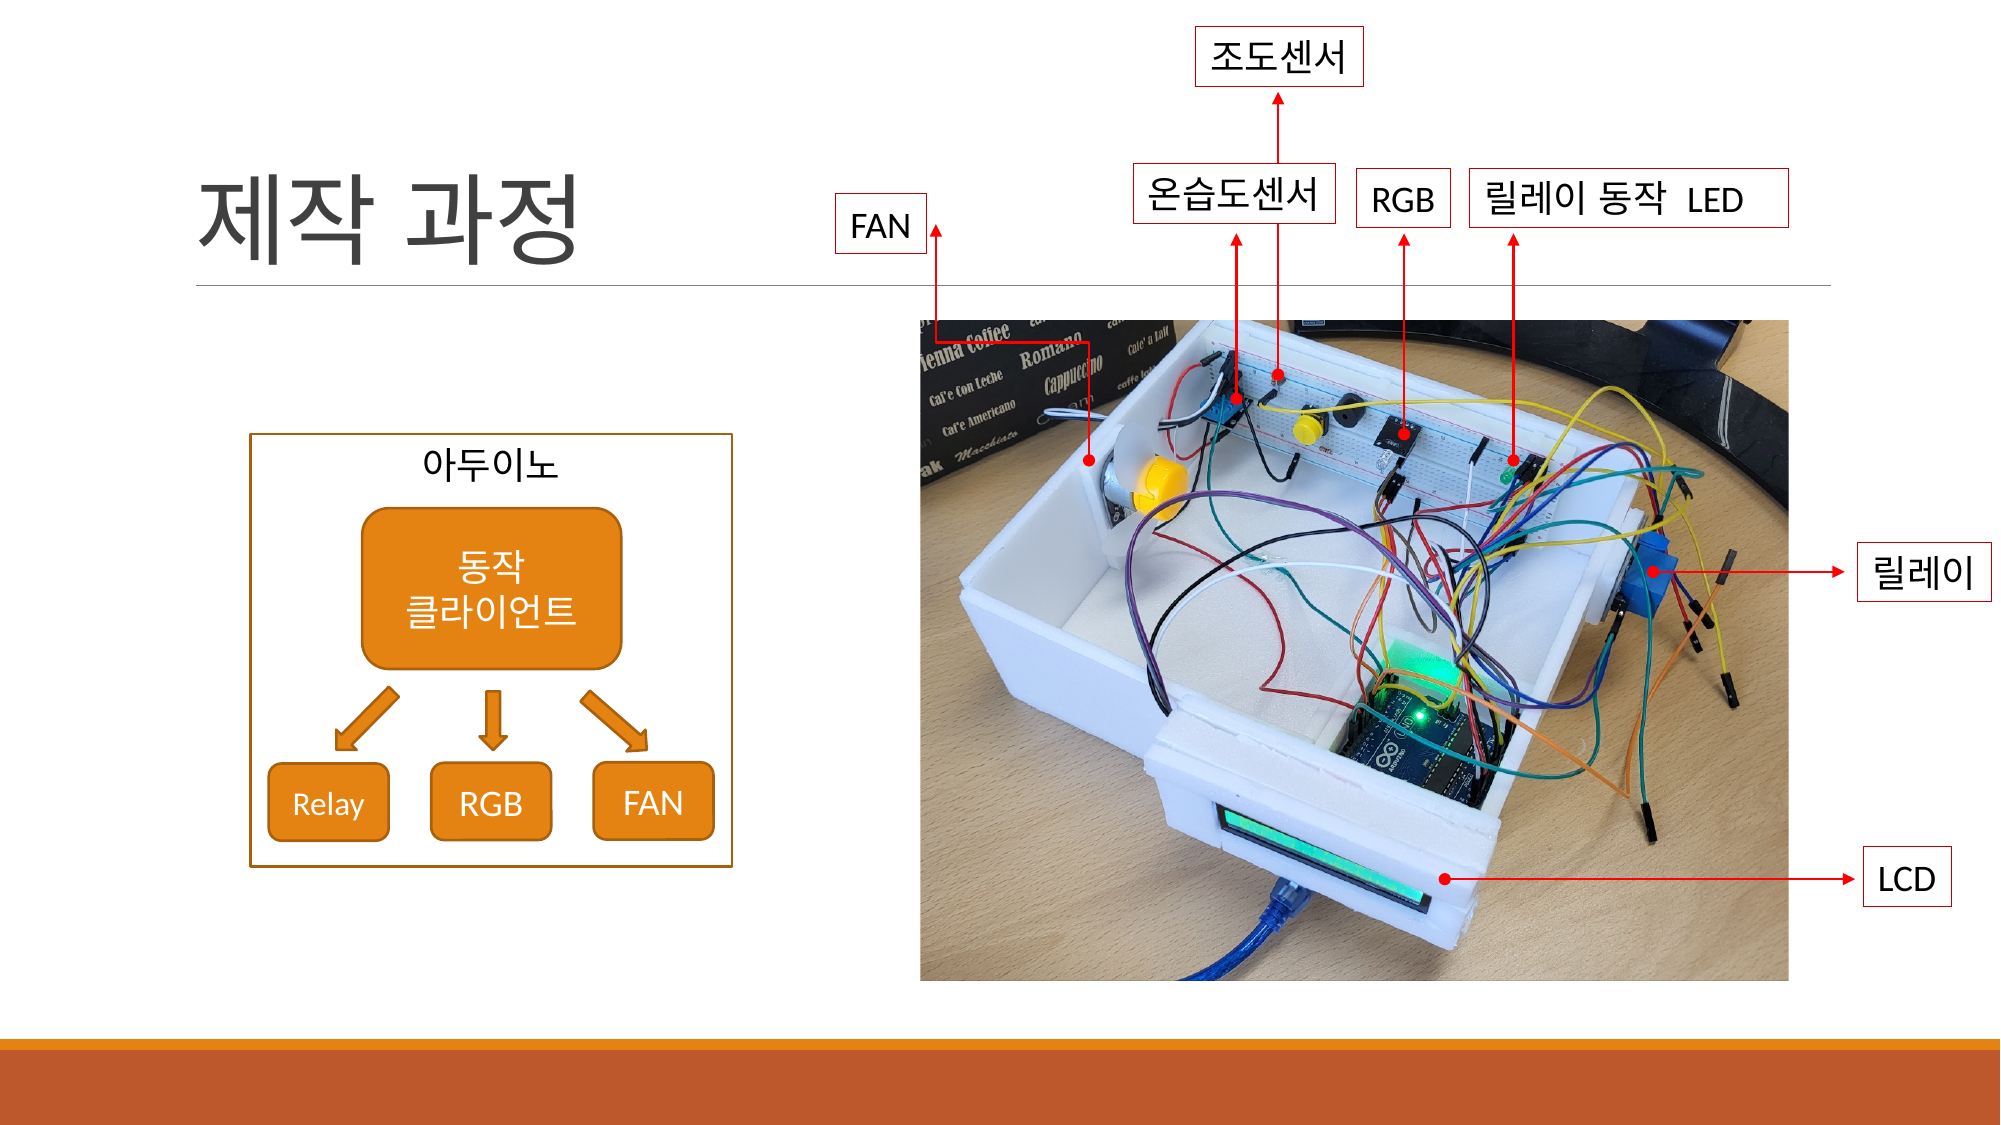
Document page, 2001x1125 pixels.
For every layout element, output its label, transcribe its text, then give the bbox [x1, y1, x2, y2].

text_box 릴레이 동작 LED [1469, 168, 1789, 228]
text_box 릴레이 [1857, 542, 1992, 602]
text_box 온습도센서 [1133, 163, 1274, 224]
text_box 아두이노 [342, 434, 641, 495]
text_box 온습도센서 [1286, 163, 1336, 224]
title 제작 과정 [180, 47, 1830, 285]
text_box LCD [1863, 846, 1952, 907]
text_box FAN [835, 193, 927, 254]
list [919, 319, 1790, 981]
text_box 조도센서 [1195, 26, 1364, 87]
text_box RGB [1356, 168, 1451, 228]
text_box [249, 433, 733, 868]
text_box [893, 265, 1132, 420]
